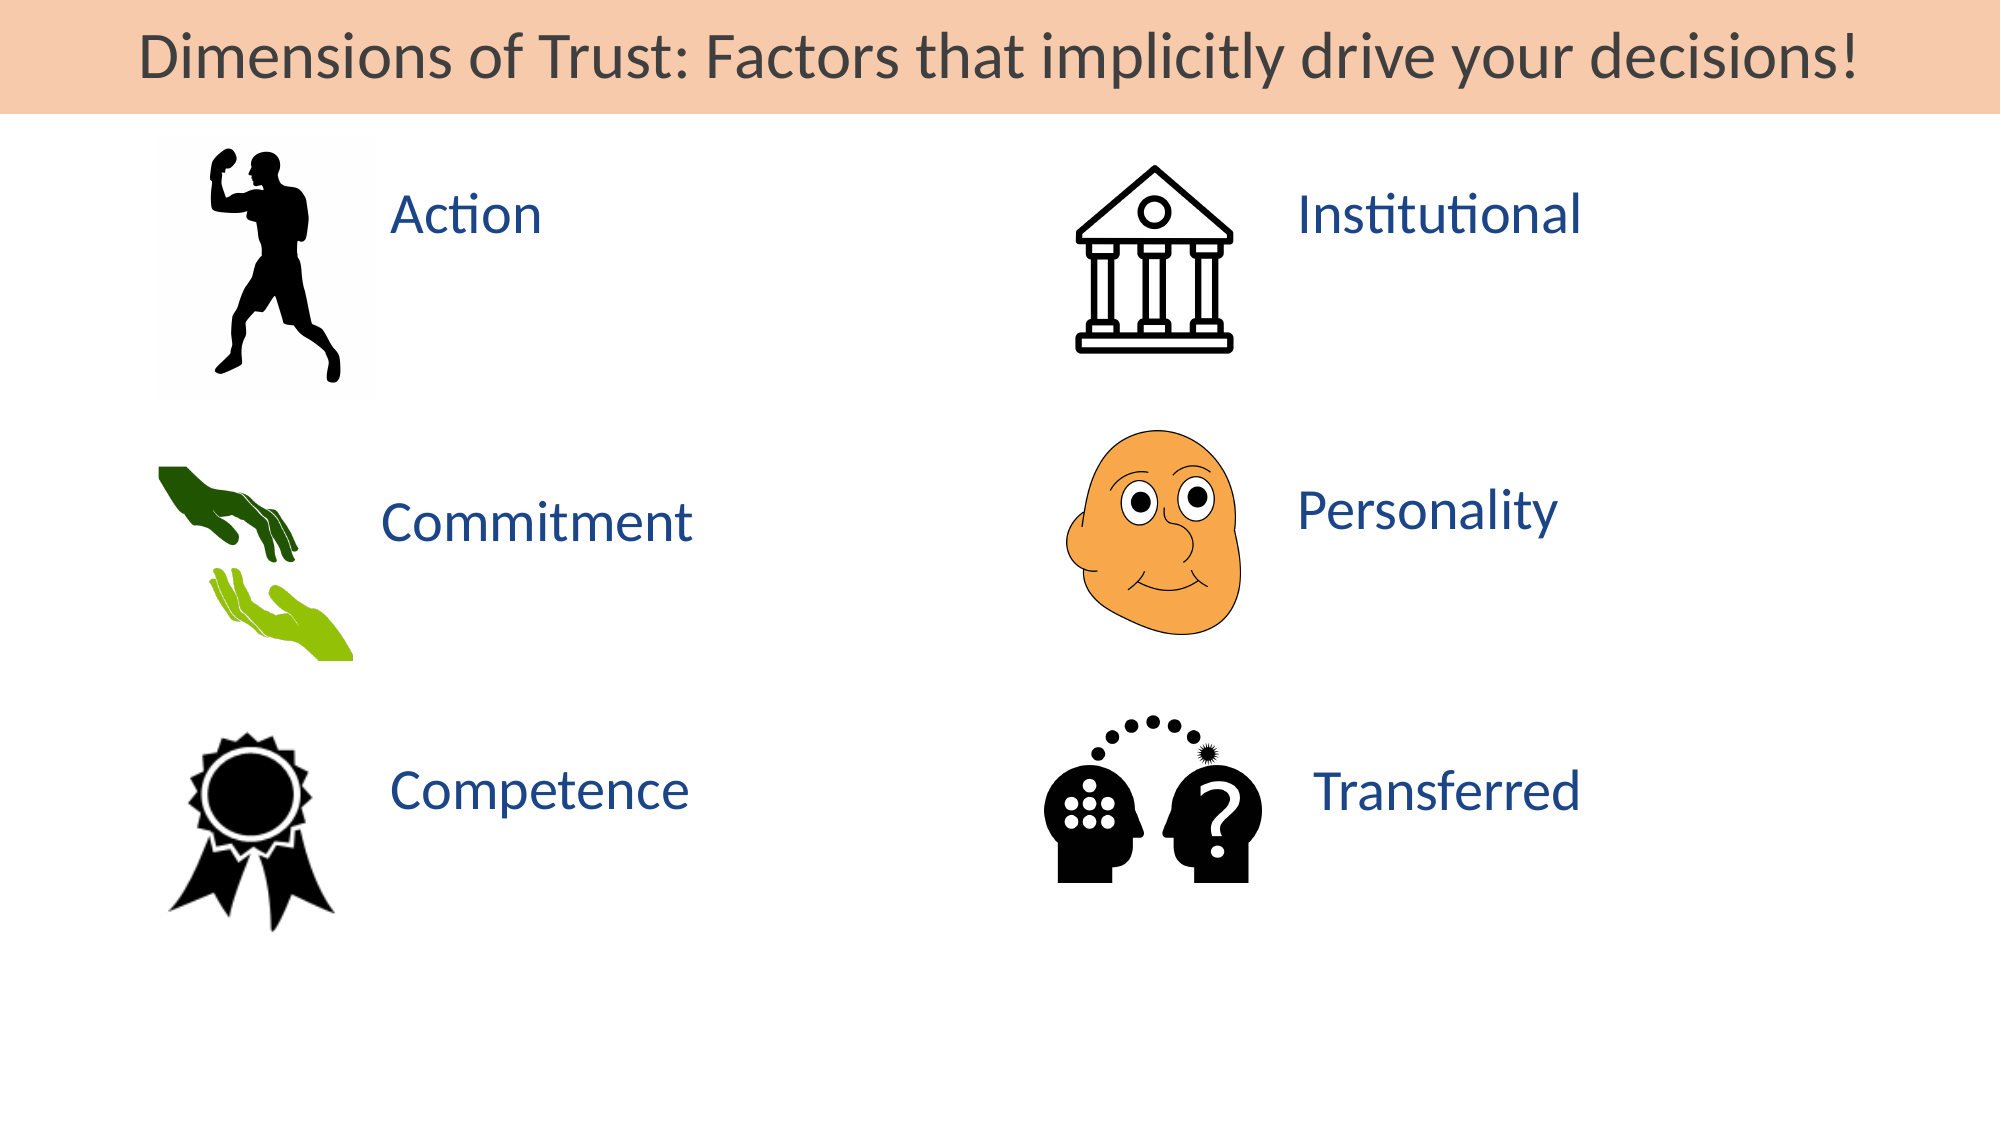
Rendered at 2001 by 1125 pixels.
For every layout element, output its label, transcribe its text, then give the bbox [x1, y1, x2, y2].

title Dimensions of Trust: Factors that implicitly drive your decisions! [0, 0, 2000, 114]
text_box Action [380, 160, 775, 261]
picture [1034, 136, 1273, 376]
text_box Personality [1282, 456, 1892, 557]
text_box Competence [375, 735, 775, 906]
picture [149, 721, 368, 940]
picture [158, 456, 358, 661]
picture [1044, 690, 1262, 908]
text_box Transferred [1298, 737, 1642, 838]
picture [1065, 430, 1241, 636]
picture [158, 136, 376, 399]
text_box Institutional [1282, 160, 1892, 261]
text_box Commitment [366, 468, 767, 639]
